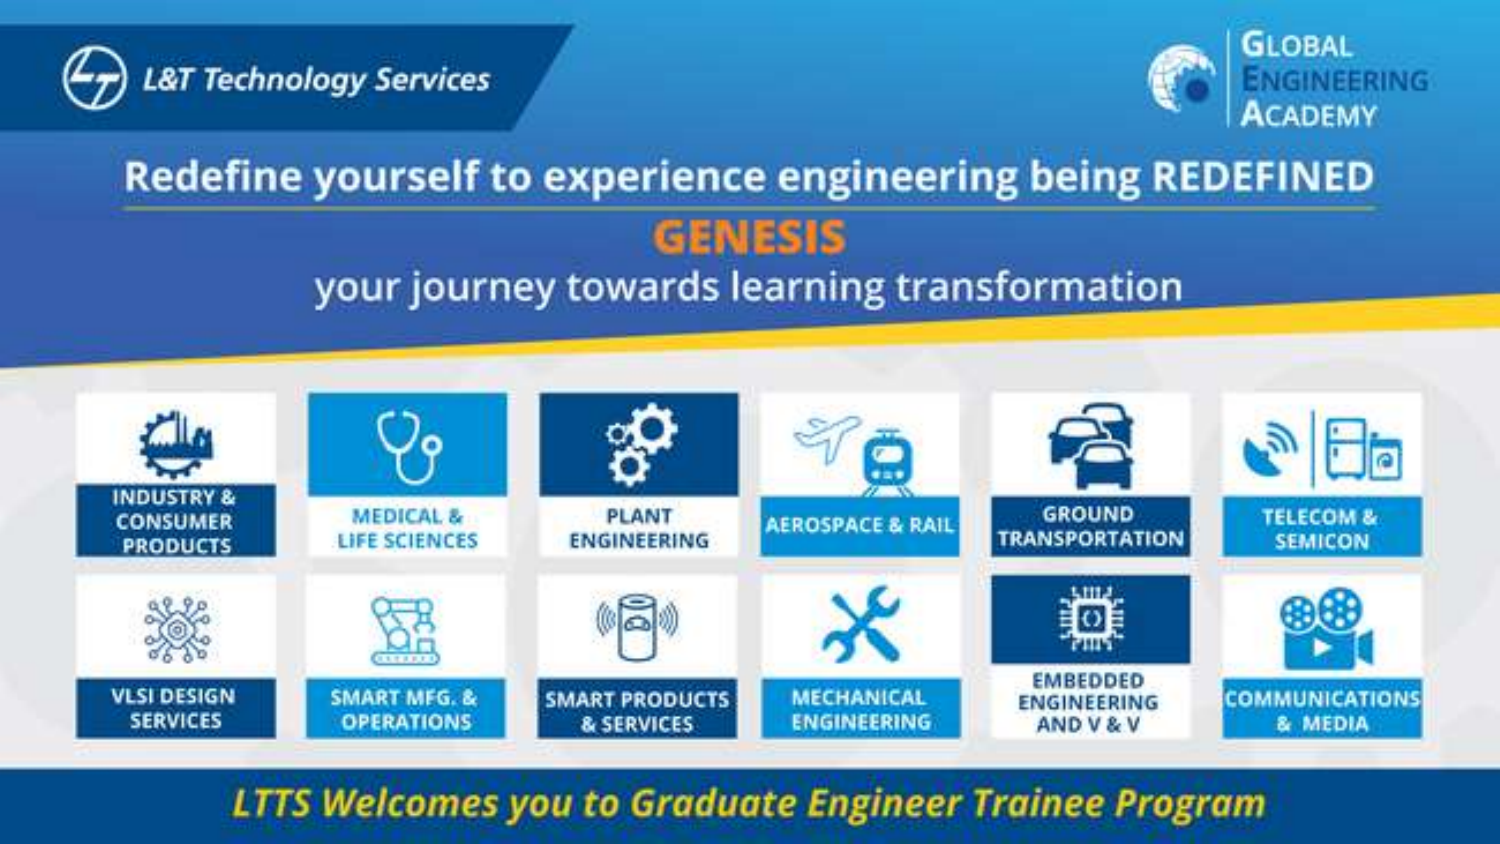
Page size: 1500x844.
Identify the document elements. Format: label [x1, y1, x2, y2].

list [0, 0, 1500, 844]
